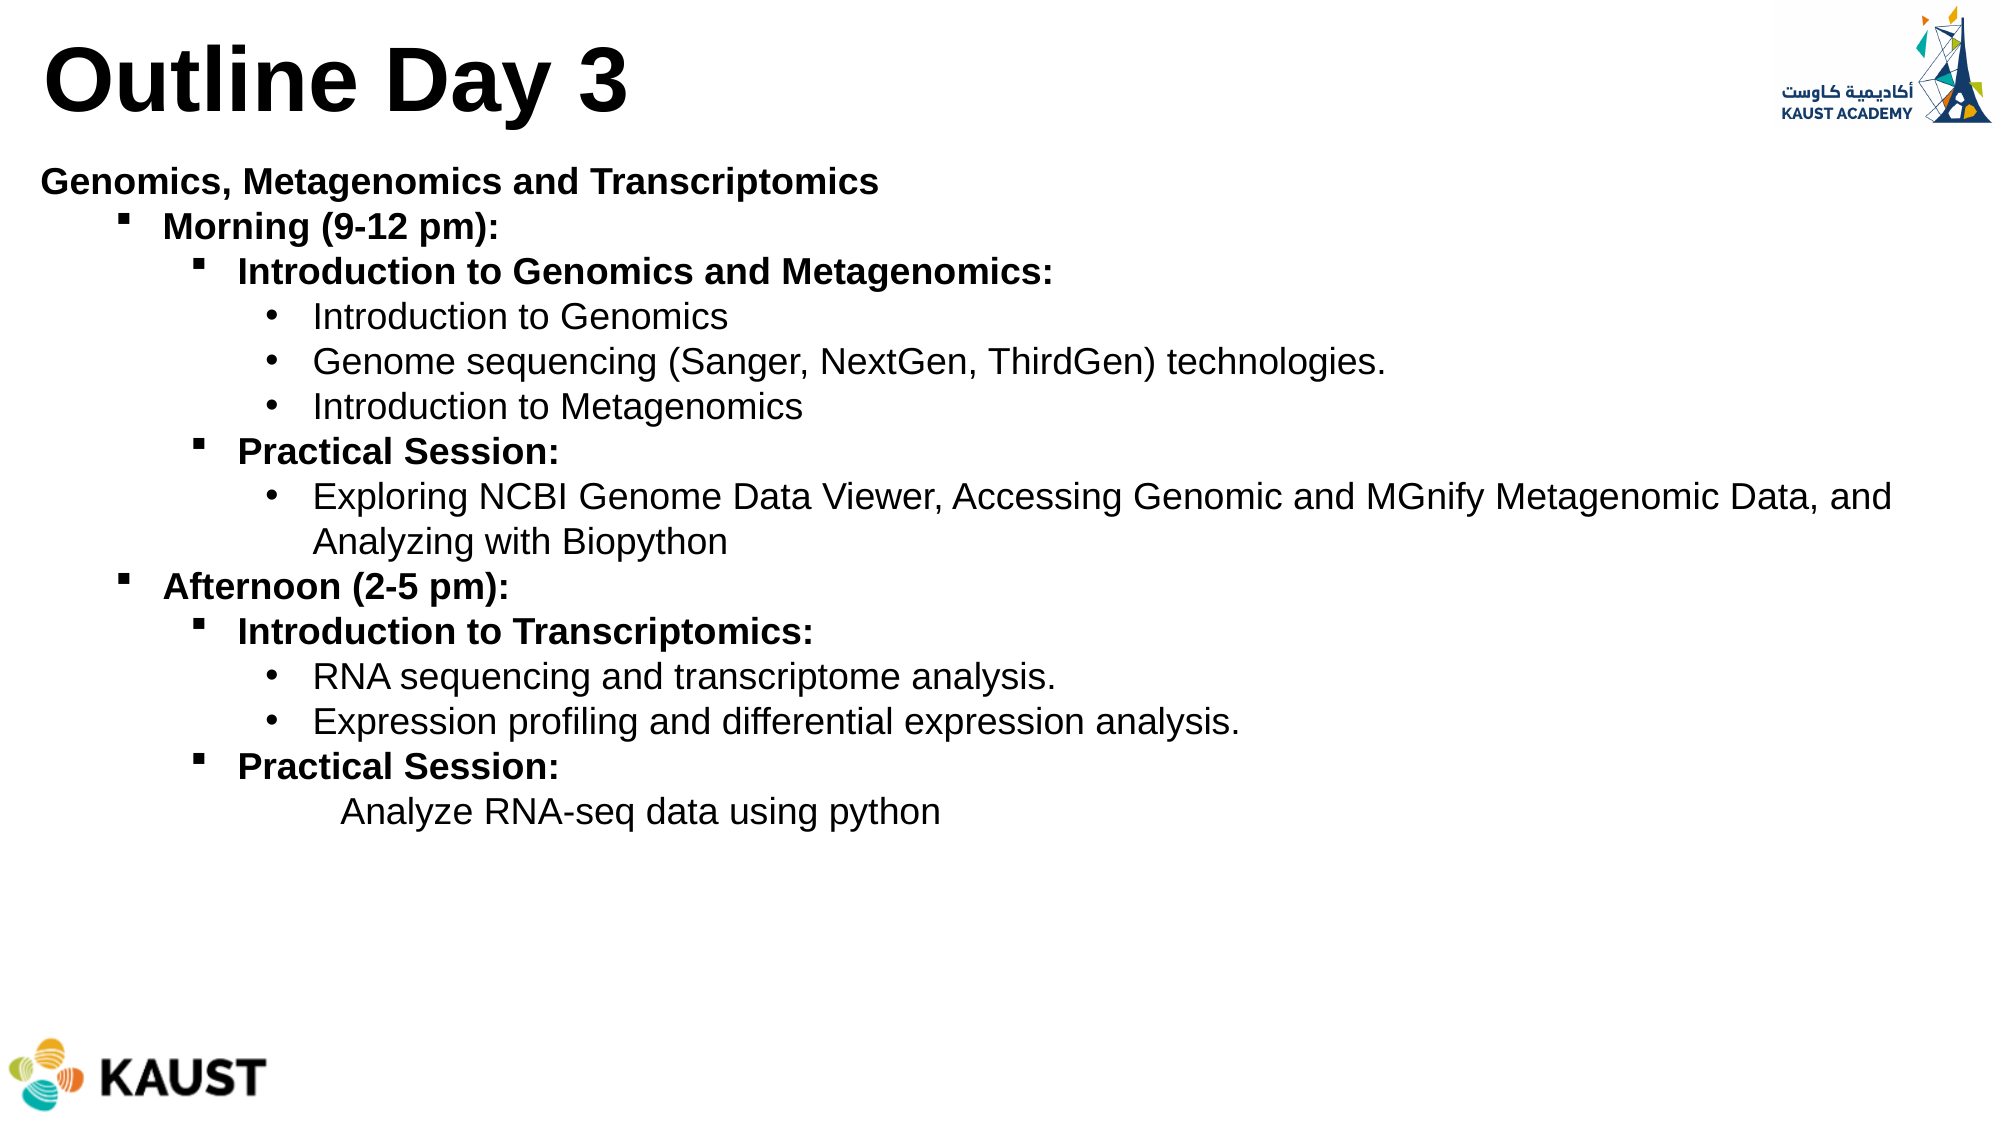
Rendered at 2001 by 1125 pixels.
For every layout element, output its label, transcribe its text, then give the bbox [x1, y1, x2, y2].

text_box Genomics, Metagenomics and Transcriptomics Morning (9-12 pm): Introduction to Genomics and Metagenomics: Introduction to Genomics Genome sequencing (Sanger, NextGen, ThirdGen) technologies. Introduction to Metagenomics Practical Session: Exploring NCBI Genome Data Viewer, Accessing Genomic and MGnify Metagenomic Data, and Analyzing with Biopython Afternoon (2-5 pm): Introduction to Transcriptomics: RNA sequencing and transcriptome analysis. Expression profiling and differential expression analysis. Practical Session: Analyze RNA-seq data using python [25, 149, 1971, 839]
picture [1, 1028, 277, 1123]
text_box Outline Day 3 [28, 12, 1004, 138]
picture [1774, 0, 2000, 129]
